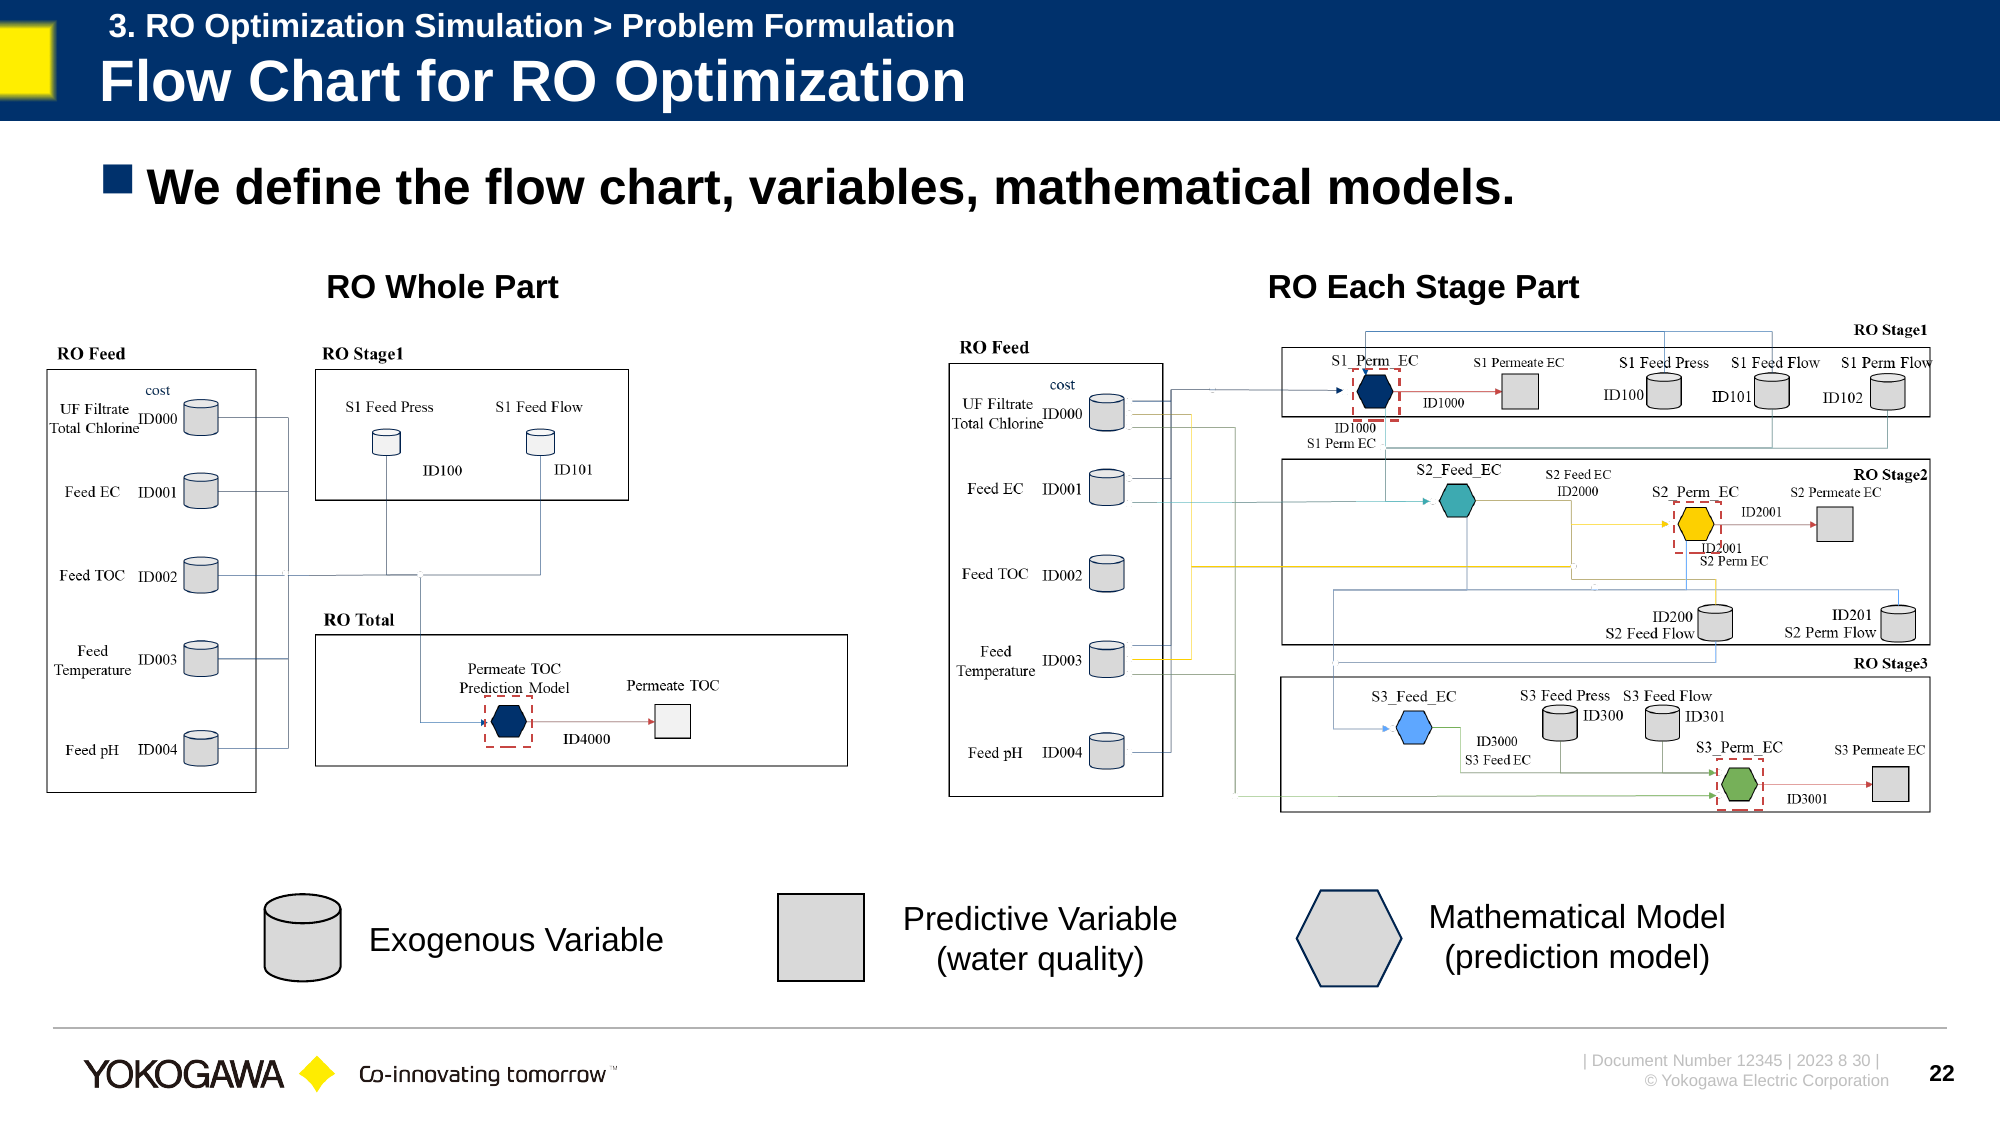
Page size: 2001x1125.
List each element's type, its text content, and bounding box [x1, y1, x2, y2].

text_box Mathematical Model (prediction model) [1401, 887, 1754, 983]
text_box 3. RO Optimization Simulation > Problem Formulation [93, 0, 1000, 52]
text_box [263, 893, 342, 983]
picture [940, 314, 1948, 815]
text_box RO Each Stage Part [1216, 257, 1632, 313]
slide_number 22 [1904, 1042, 1970, 1103]
text_box Predictive Variable (water quality) [864, 889, 1217, 985]
picture [83, 1055, 617, 1093]
picture [38, 336, 848, 793]
text_box [777, 893, 864, 982]
title Flow Chart for RO Optimization [84, 40, 1955, 126]
text_box RO Whole Part [235, 257, 651, 313]
text_box [1295, 889, 1401, 988]
picture [0, 6, 69, 115]
text_box Exogenous Variable [340, 910, 693, 966]
list We define the flow chart, variables, mathematical models. [84, 154, 1946, 253]
